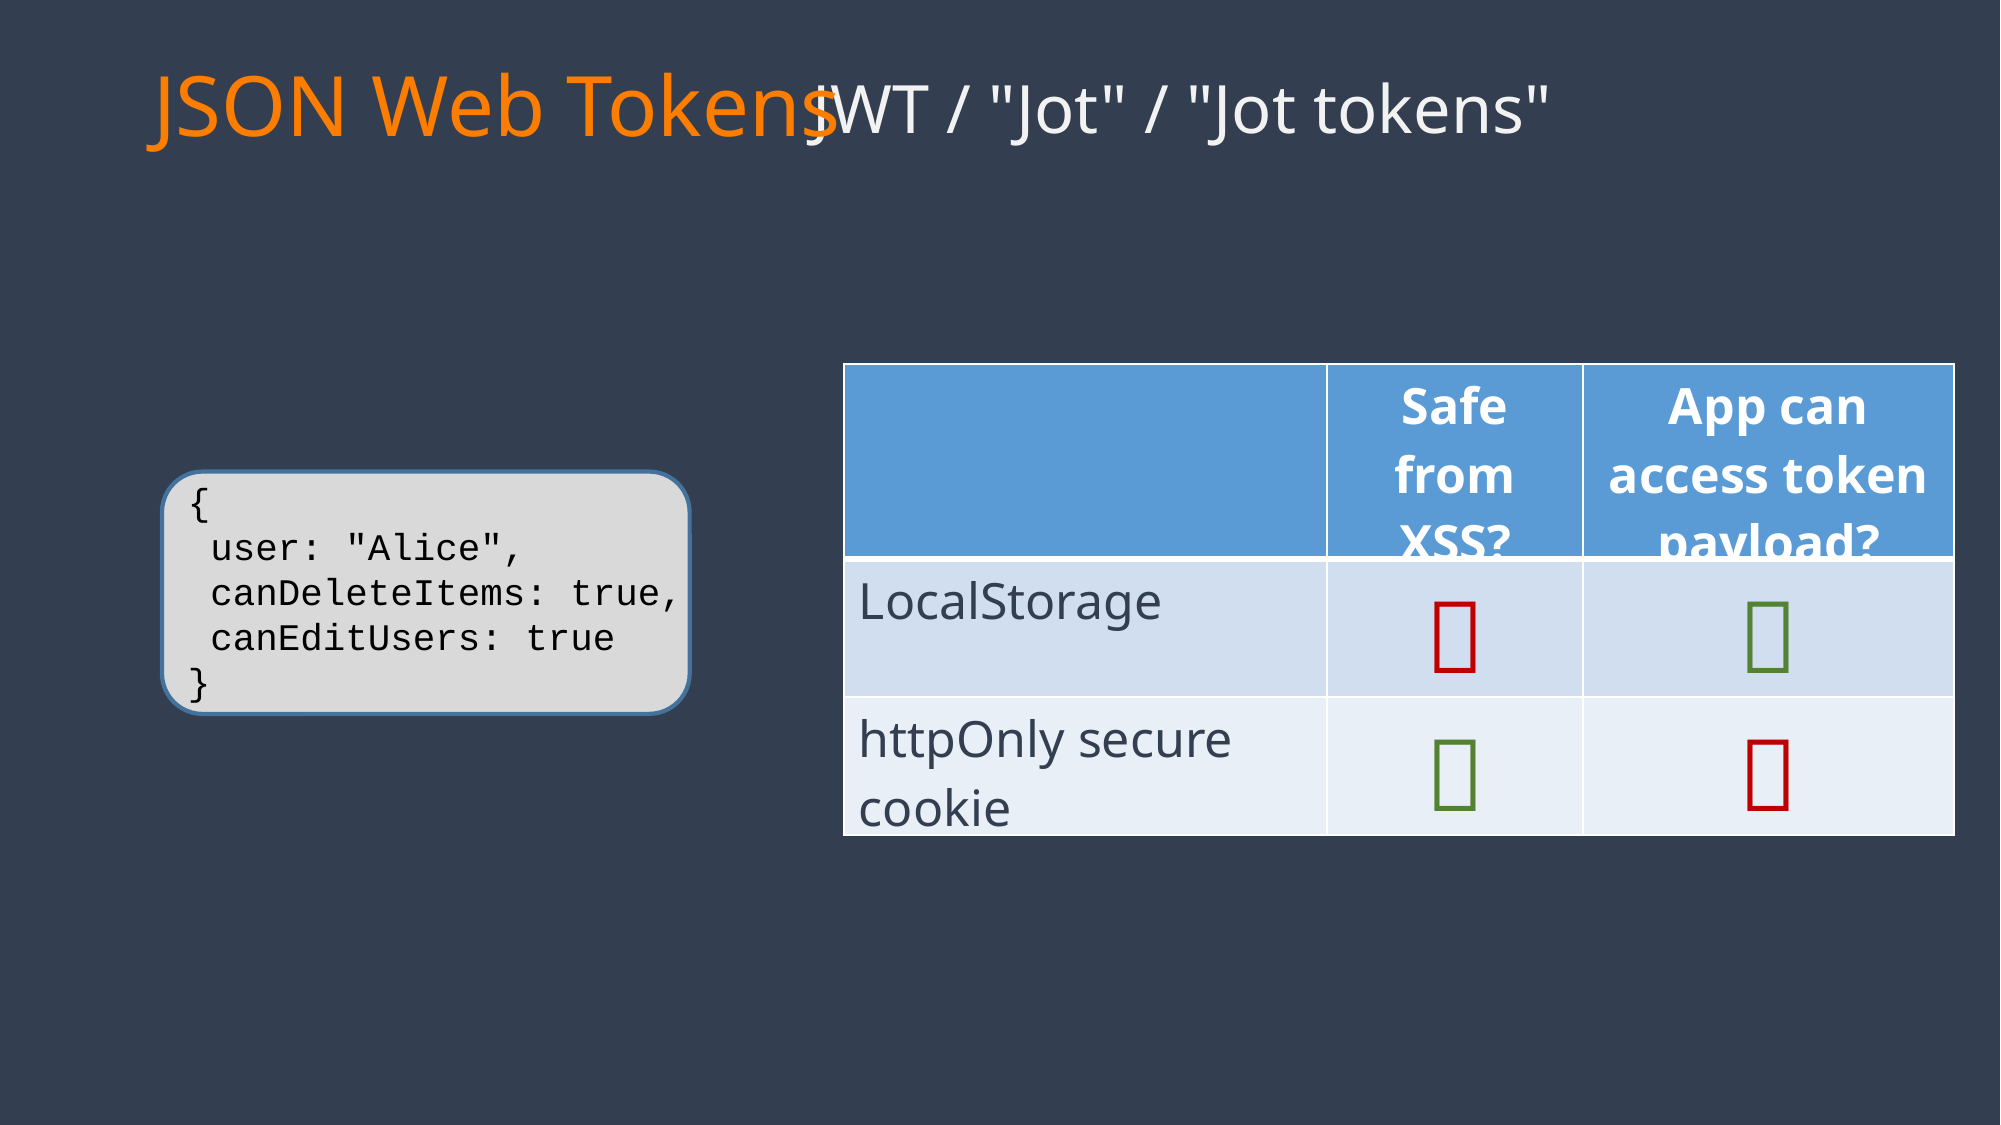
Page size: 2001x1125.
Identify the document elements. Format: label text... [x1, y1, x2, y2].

table_cell  [1328, 562, 1582, 696]
text_box { user: "Alice", canDeleteItems: true, canEditUsers: true } [173, 470, 718, 710]
text_box JSON Web Tokens [138, 45, 1186, 161]
table_cell  [1584, 562, 1953, 696]
table_header App can access token payload? [1584, 365, 1953, 556]
text_box JWT / "Jot" / "Jot tokens" [1186, 59, 1568, 155]
text_box [160, 482, 173, 703]
table_cell httpOnly secure cookie [845, 698, 1326, 834]
table_cell  [1584, 698, 1953, 834]
table_cell  [1328, 698, 1582, 834]
table_header [845, 365, 1326, 556]
table_header Safe from XSS? [1328, 365, 1582, 556]
text_box [182, 710, 669, 715]
text_box [0, 0, 2000, 160]
table_cell LocalStorage [845, 562, 1326, 696]
